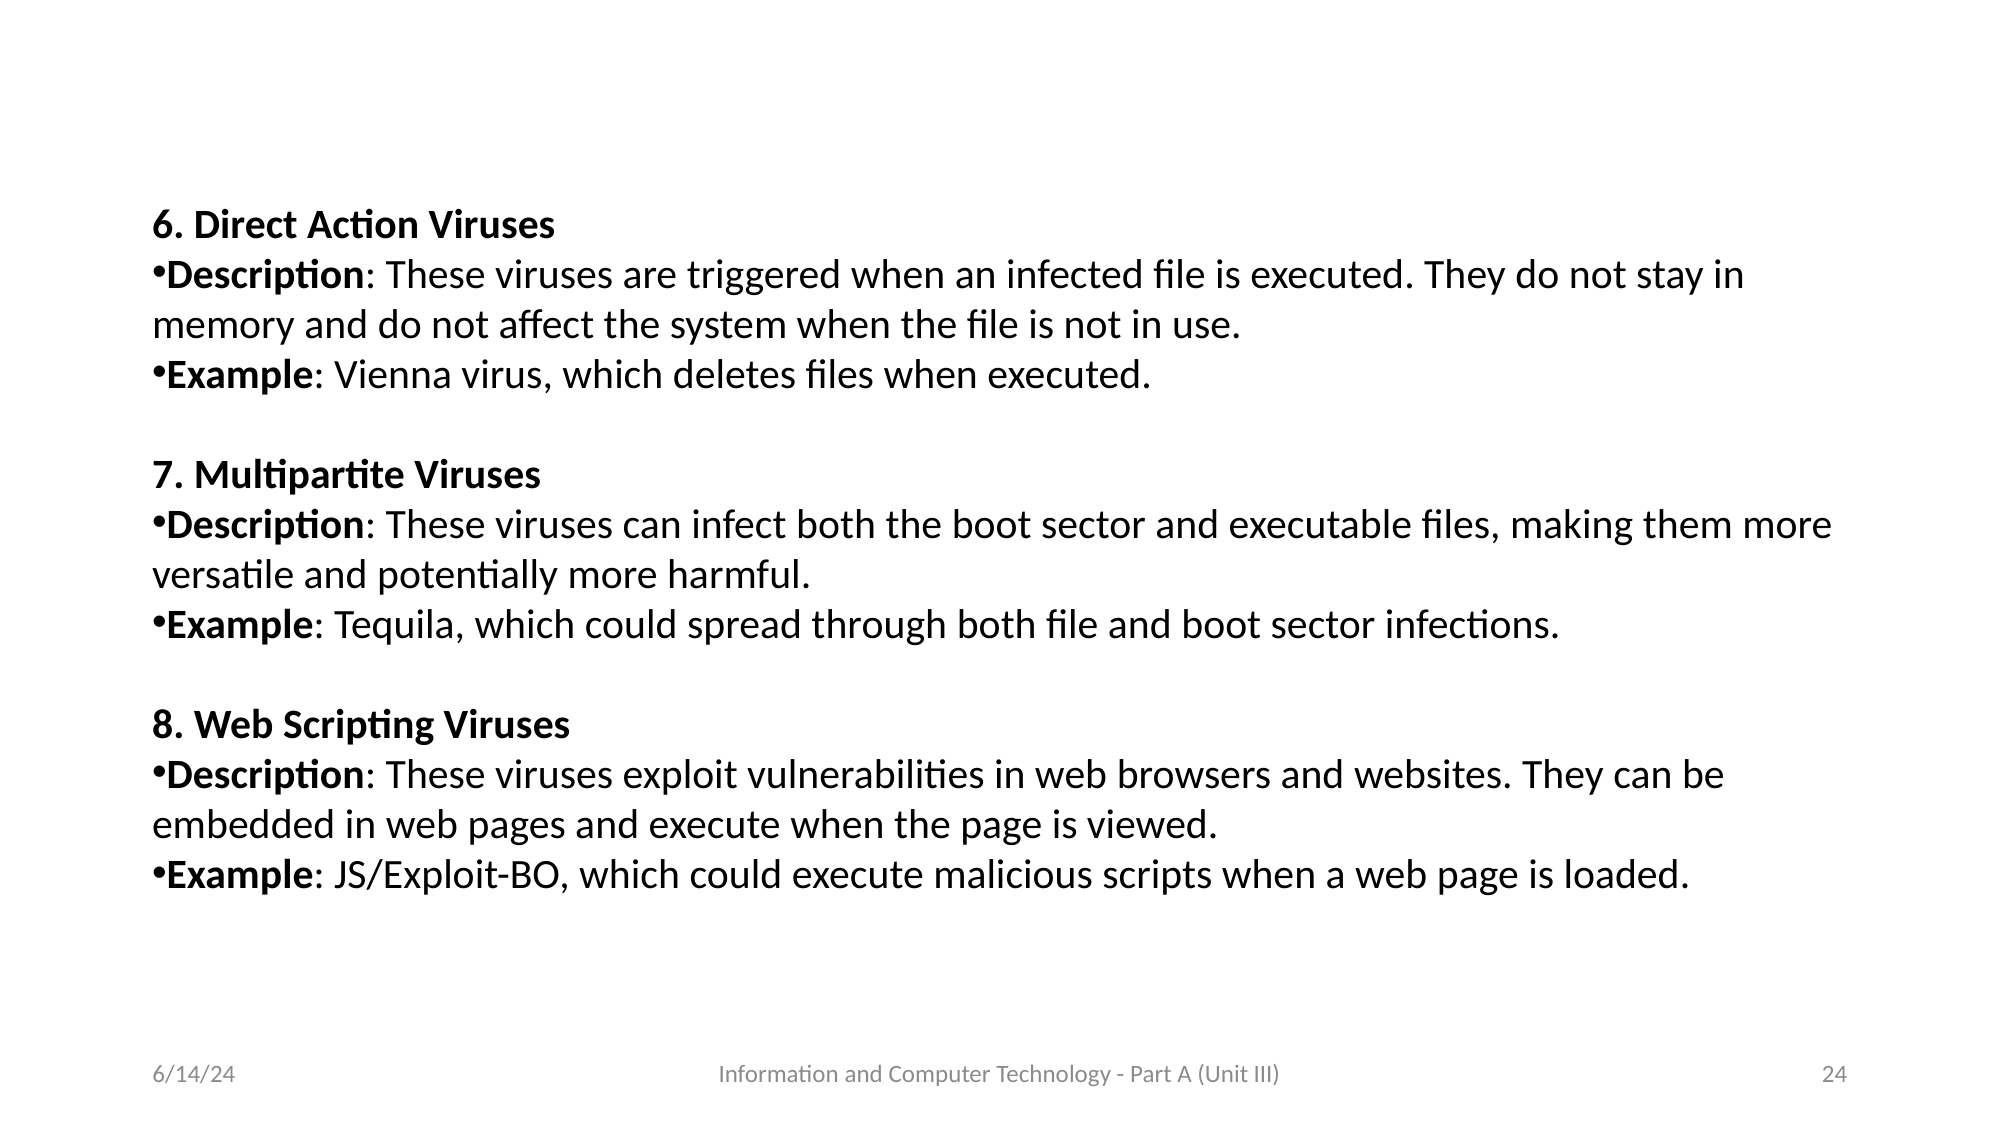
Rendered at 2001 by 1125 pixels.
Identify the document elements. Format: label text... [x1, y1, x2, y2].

footer Information and Computer Technology - Part A (Unit III) [662, 1042, 1338, 1103]
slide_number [137, 1042, 588, 1103]
slide_number 25 [1412, 1042, 1863, 1103]
text_box 6. Direct Action Viruses Description: These viruses are triggered when an infected file is executed. They do not stay in memory and do not affect the system when the file is not in use. Example: Vienna virus, which deletes files when executed. 7. Multipartite Viruses Description: These viruses can infect both the boot sector and executable files, making them more versatile and potentially more harmful. Example: Tequila, which could spread through both file and boot sector infections. 8. Web Scripting Viruses Description: These viruses exploit vulnerabilities in web browsers and websites. They can be embedded in web pages and execute when the page is viewed. Example: JS/Exploit-BO, which could execute malicious scripts when a web page is loaded. [137, 188, 1863, 904]
